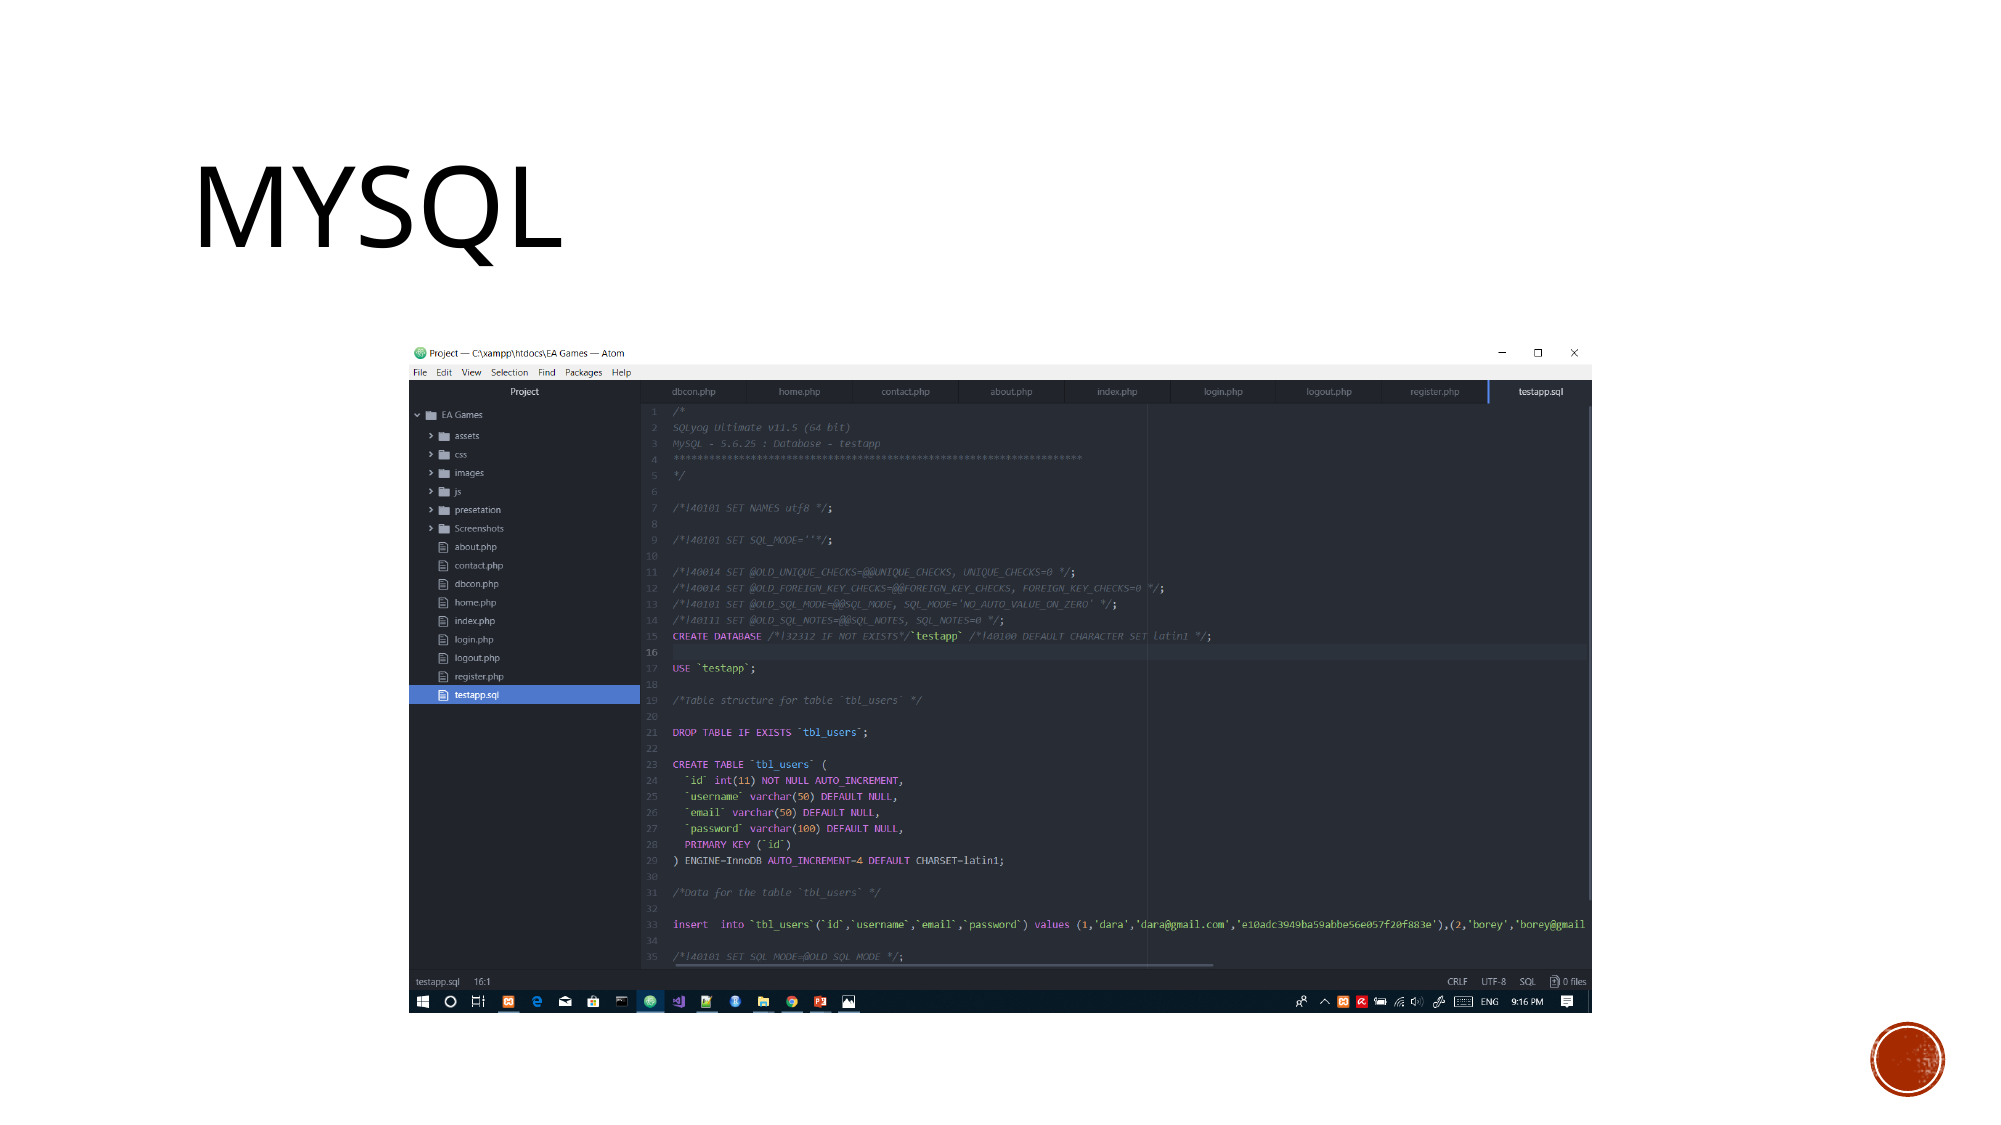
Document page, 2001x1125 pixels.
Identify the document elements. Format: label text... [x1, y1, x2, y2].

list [412, 350, 1592, 1010]
title MYSQl [175, 79, 1826, 344]
